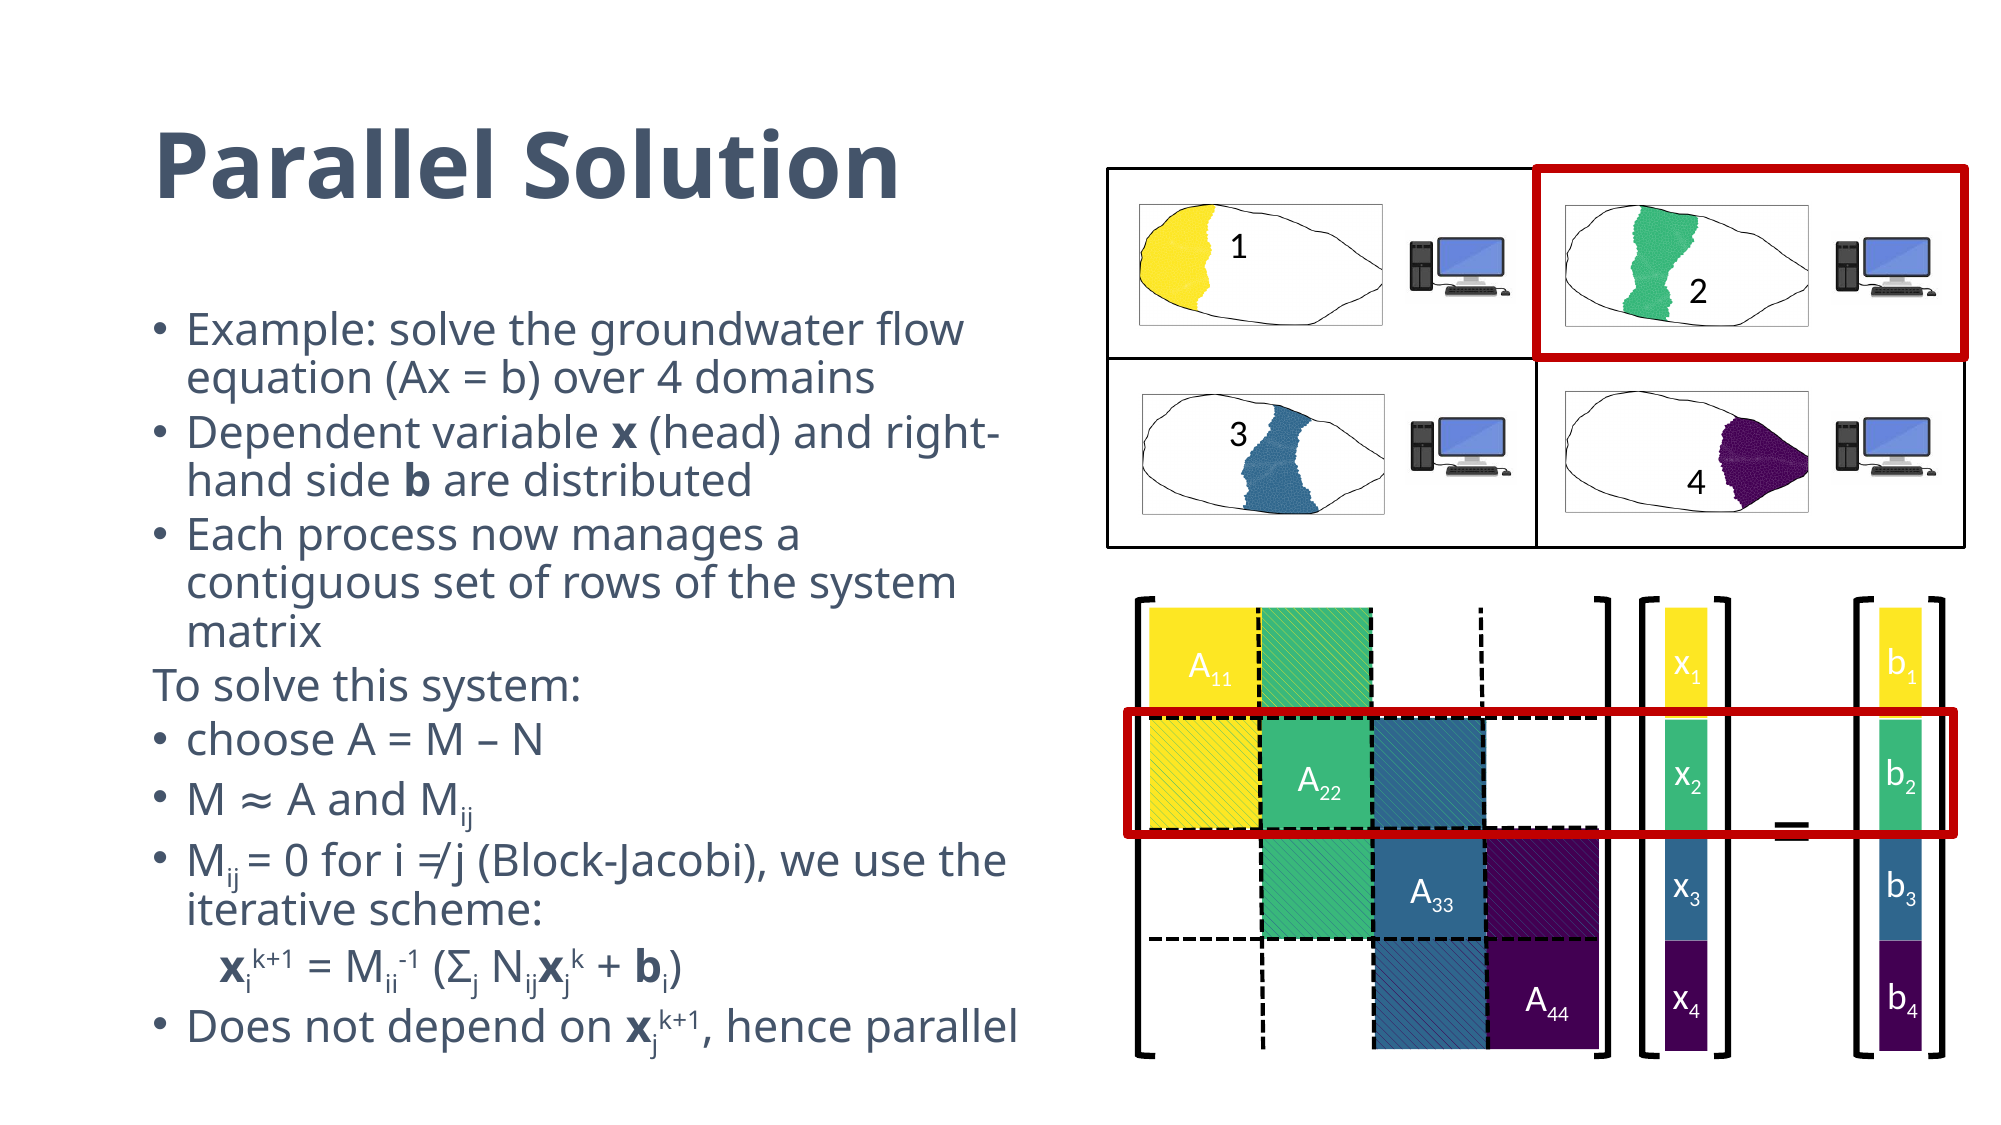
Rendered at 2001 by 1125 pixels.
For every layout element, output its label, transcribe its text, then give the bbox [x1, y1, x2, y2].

list Example: solve the groundwater flow equation (Ax = b) over 4 domains Dependent variable x (head) and right-hand side b are distributed Each process now manages a contiguous set of rows of the system matrix To solve this system: choose A = M – N M ≈ A and Mij Mij = 0 for i ≠ j (Block-Jacobi), we use the iterative scheme: xik+1 = Mii-1 (Σj Nijxjk + bi) Does not depend on xjk+1, hence parallel [137, 299, 1035, 1080]
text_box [1137, 599, 1943, 1056]
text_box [1107, 168, 1965, 548]
title Parallel Solution [137, 59, 1863, 278]
text_box [1943, 711, 1954, 835]
text_box [1127, 711, 1137, 835]
